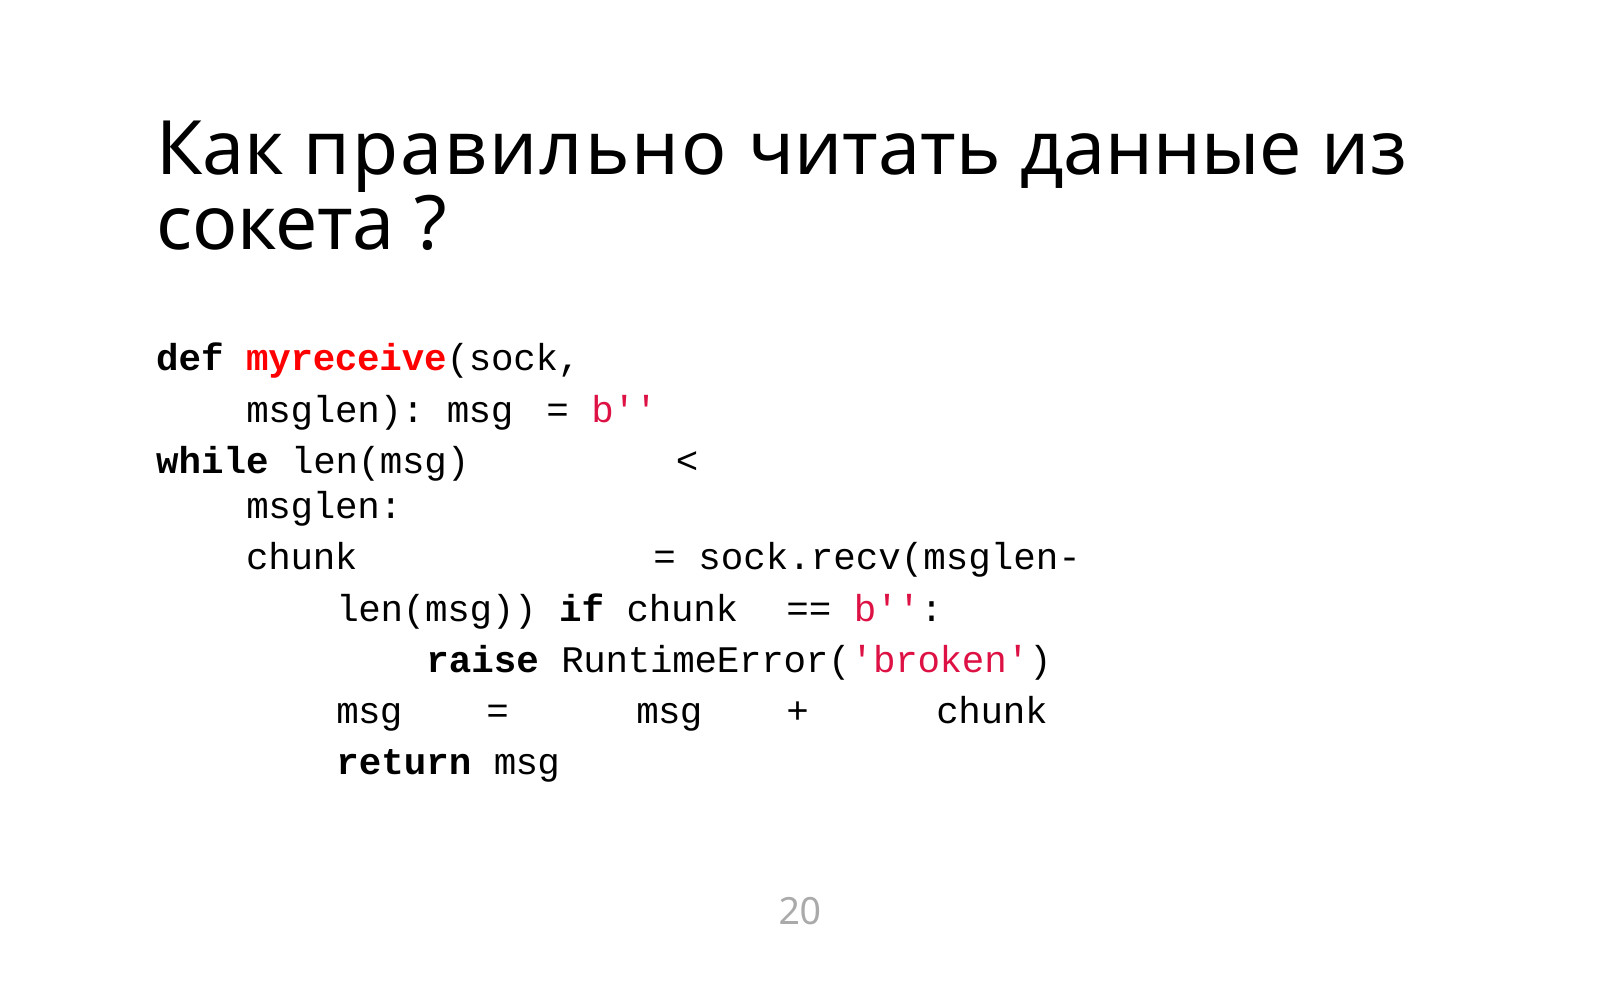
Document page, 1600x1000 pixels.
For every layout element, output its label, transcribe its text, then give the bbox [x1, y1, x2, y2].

title Как правильно читать данные из сокета ? [154, 97, 1446, 282]
slide_number 20 [772, 882, 830, 1000]
text_box def myreceive(sock, msglen): msg = b'' while len(msg) < msglen: chunk = sock.recv(msglen-len(msg)) if chunk == b'': raise RuntimeError('broken') msg = msg + chunk return msg [154, 324, 1104, 783]
